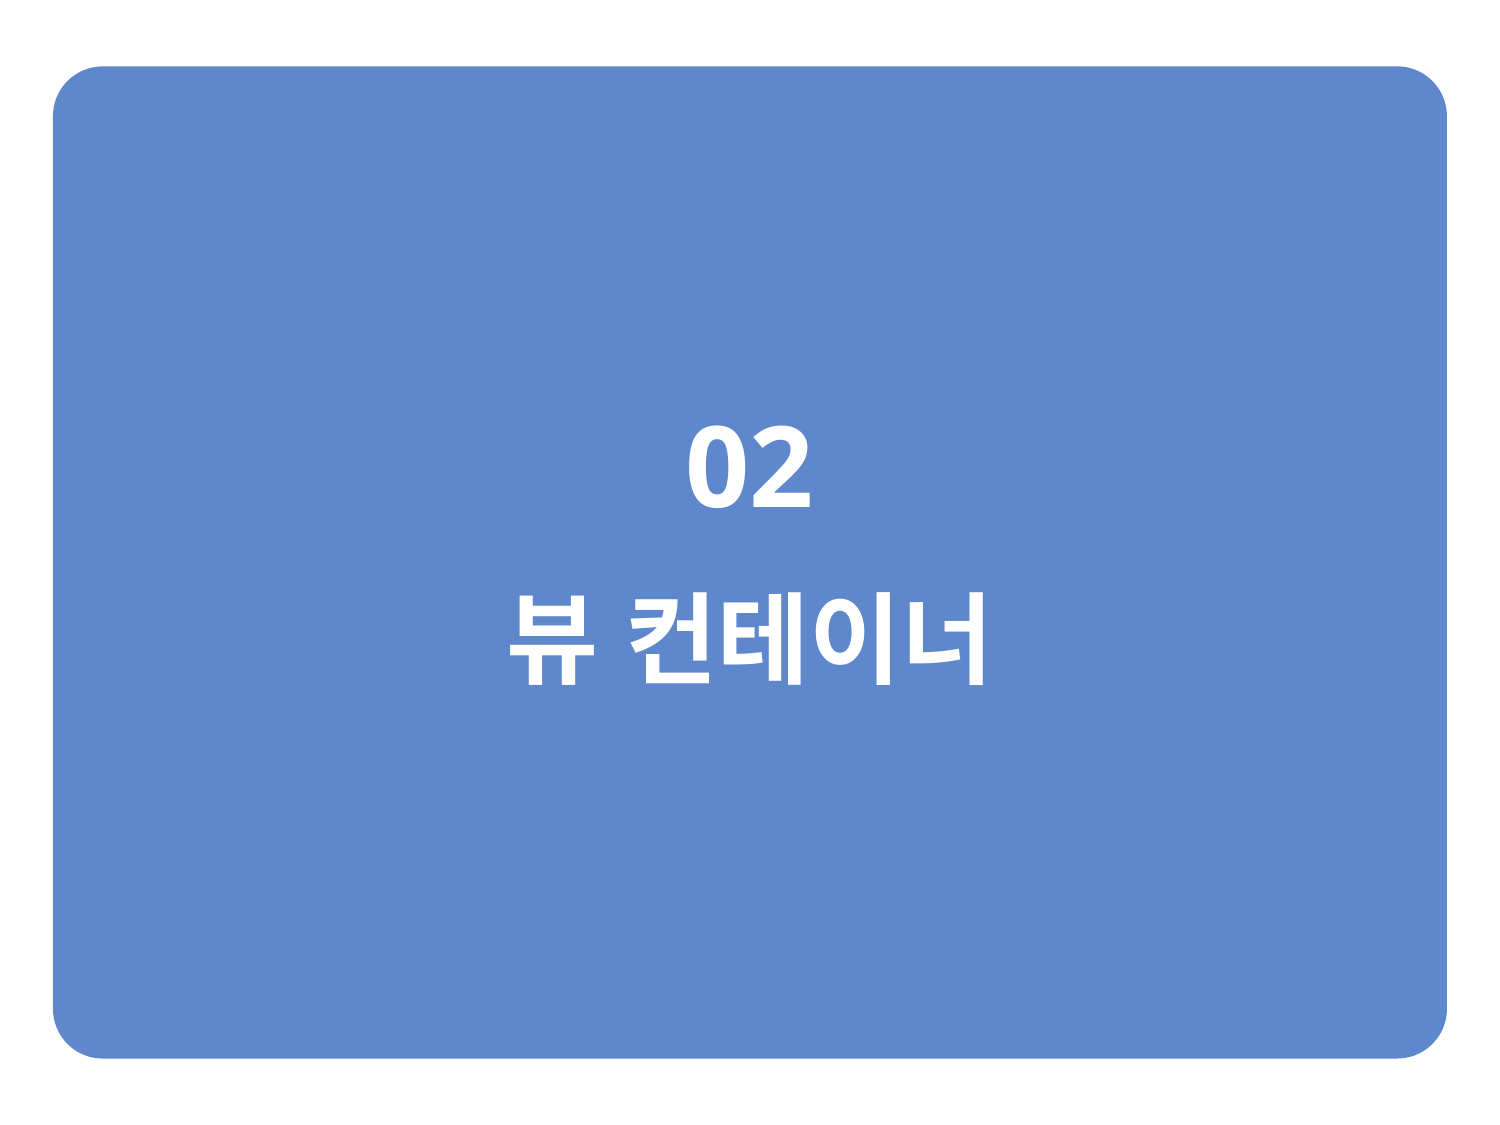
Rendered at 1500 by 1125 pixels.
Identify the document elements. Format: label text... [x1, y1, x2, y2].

list 02 [117, 385, 1383, 540]
list 뷰 컨테이너 [117, 559, 1383, 715]
